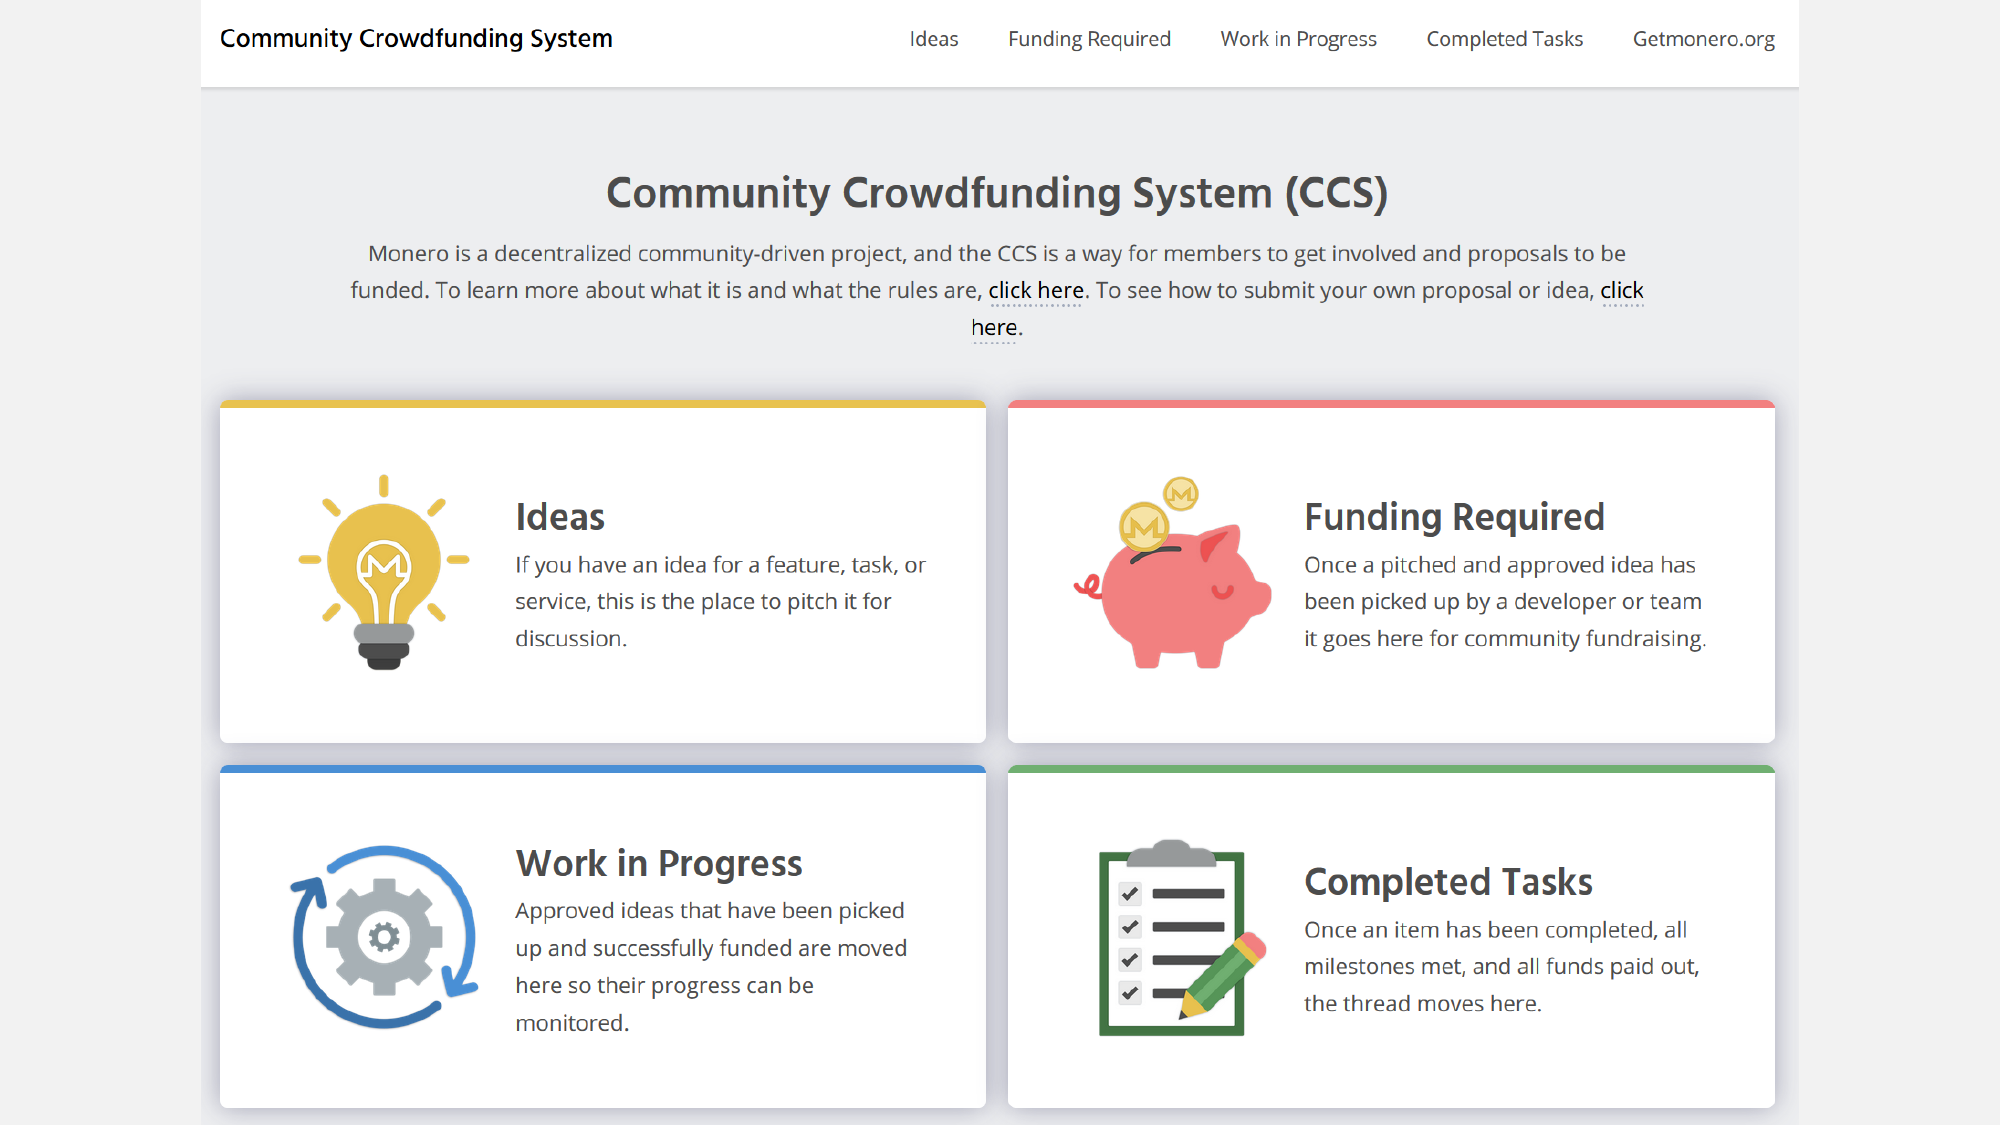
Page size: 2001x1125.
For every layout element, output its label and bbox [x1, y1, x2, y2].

picture [201, 0, 1799, 1125]
